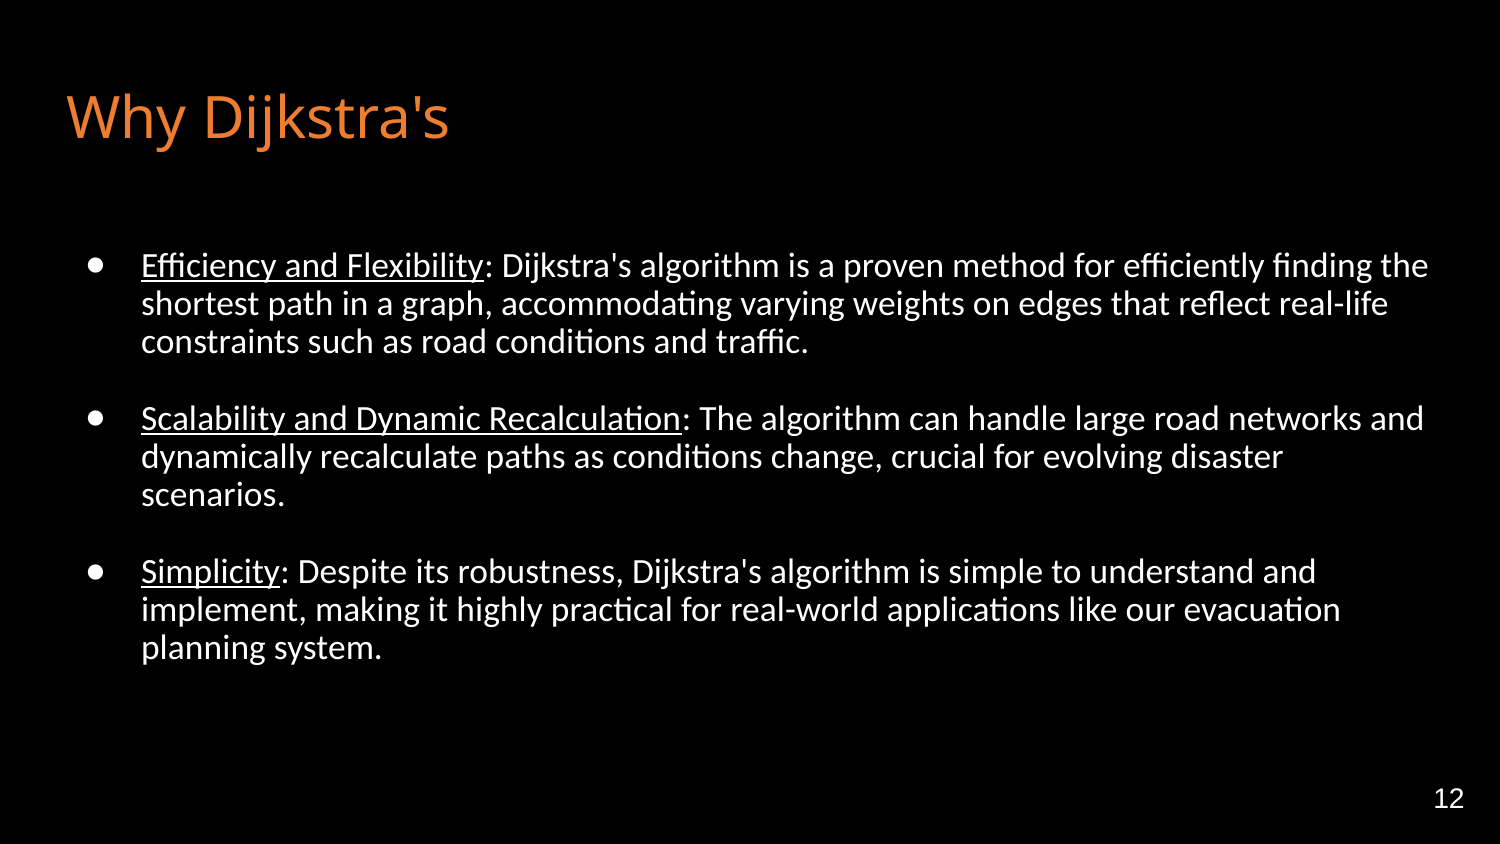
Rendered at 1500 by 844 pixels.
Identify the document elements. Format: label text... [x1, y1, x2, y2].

slide_number 12 [1389, 764, 1480, 830]
list Efficiency and Flexibility: Dijkstra's algorithm is a proven method for efficiently finding the shortest path in a graph, accommodating varying weights on edges that reflect real-life constraints such as road conditions and traffic. Scalability and Dynamic Recalculation: The algorithm can handle large road networks and dynamically recalculate paths as conditions change, crucial for evolving disaster scenarios. Simplicity: Despite its robustness, Dijkstra's algorithm is simple to understand and implement, making it highly practical for real-world applications like our evacuation planning system. [51, 189, 1449, 750]
title Why Dijkstra's [51, 72, 1449, 167]
